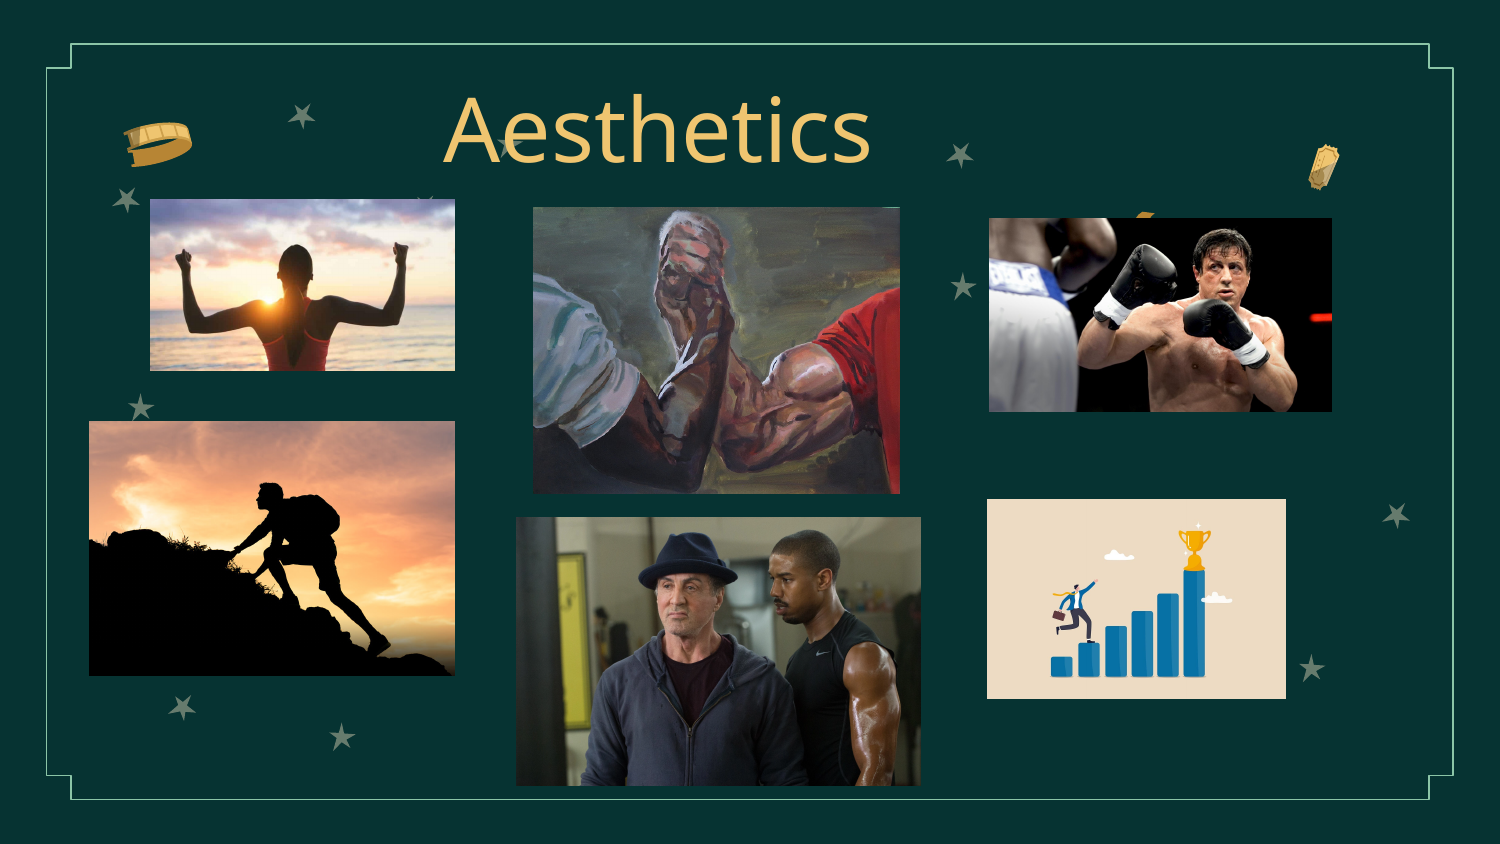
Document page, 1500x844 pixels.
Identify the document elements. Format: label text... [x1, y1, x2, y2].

title Aesthetics [428, 57, 963, 193]
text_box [1308, 143, 1340, 191]
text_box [1118, 211, 1174, 217]
picture [89, 421, 455, 676]
picture [533, 206, 900, 495]
picture [987, 499, 1286, 699]
picture [149, 199, 455, 372]
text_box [123, 122, 195, 168]
picture [515, 516, 921, 787]
picture [988, 218, 1332, 412]
